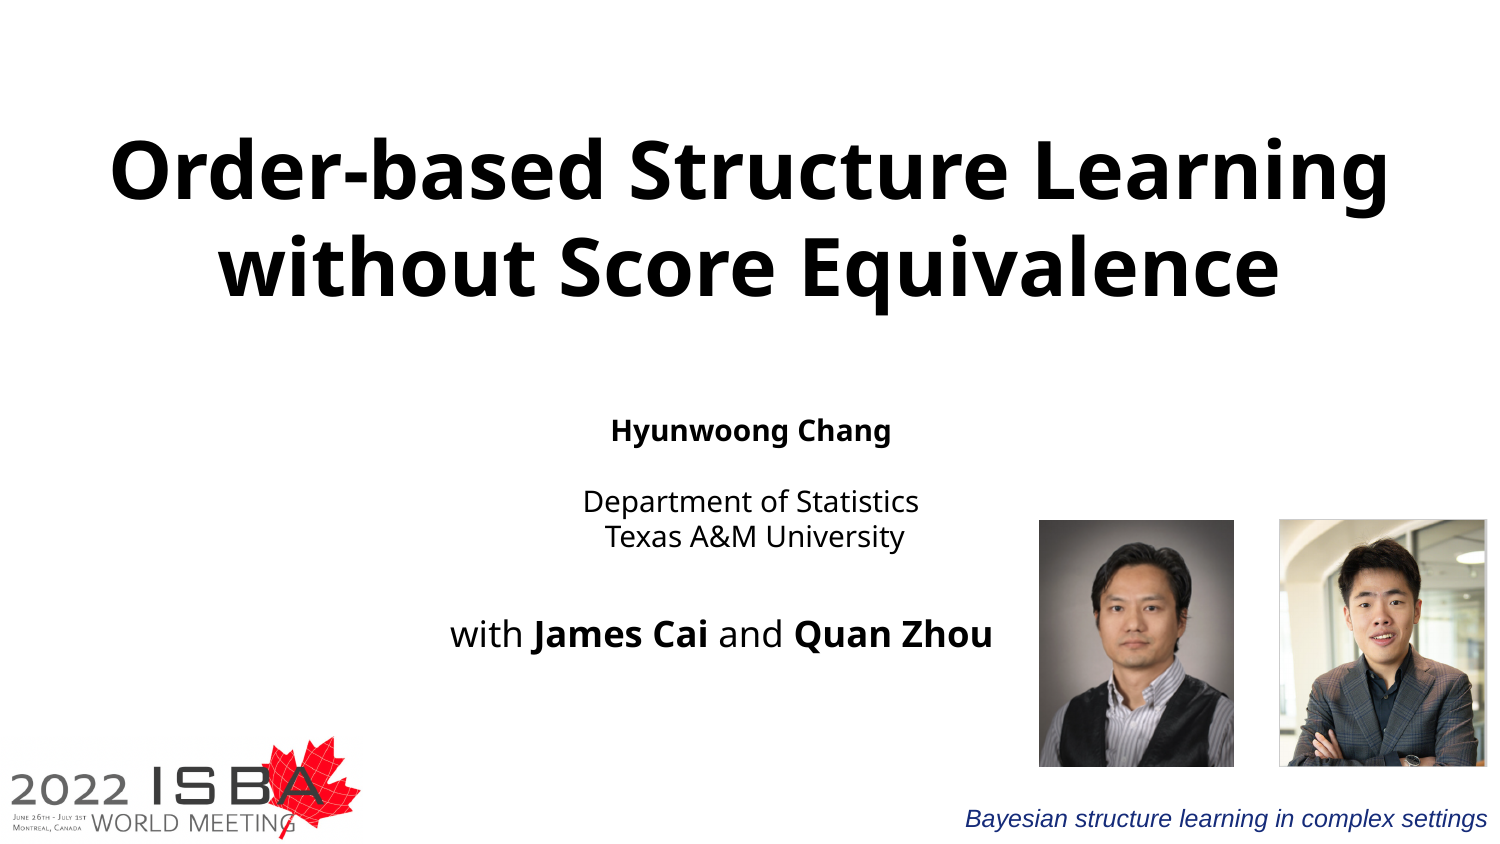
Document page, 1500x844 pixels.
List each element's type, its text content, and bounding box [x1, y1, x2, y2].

title Order-based Structure Learning without Score Equivalence [51, 47, 1449, 384]
picture [1038, 519, 1235, 767]
text_box Bayesian structure learning in complex settings [950, 787, 1500, 844]
text_box with James Cai and Quan Zhou [239, 595, 1033, 670]
picture [0, 736, 363, 844]
subtitle Hyunwoong Chang Department of Statistics Texas A&M University [52, 396, 1451, 571]
picture [1278, 519, 1488, 767]
